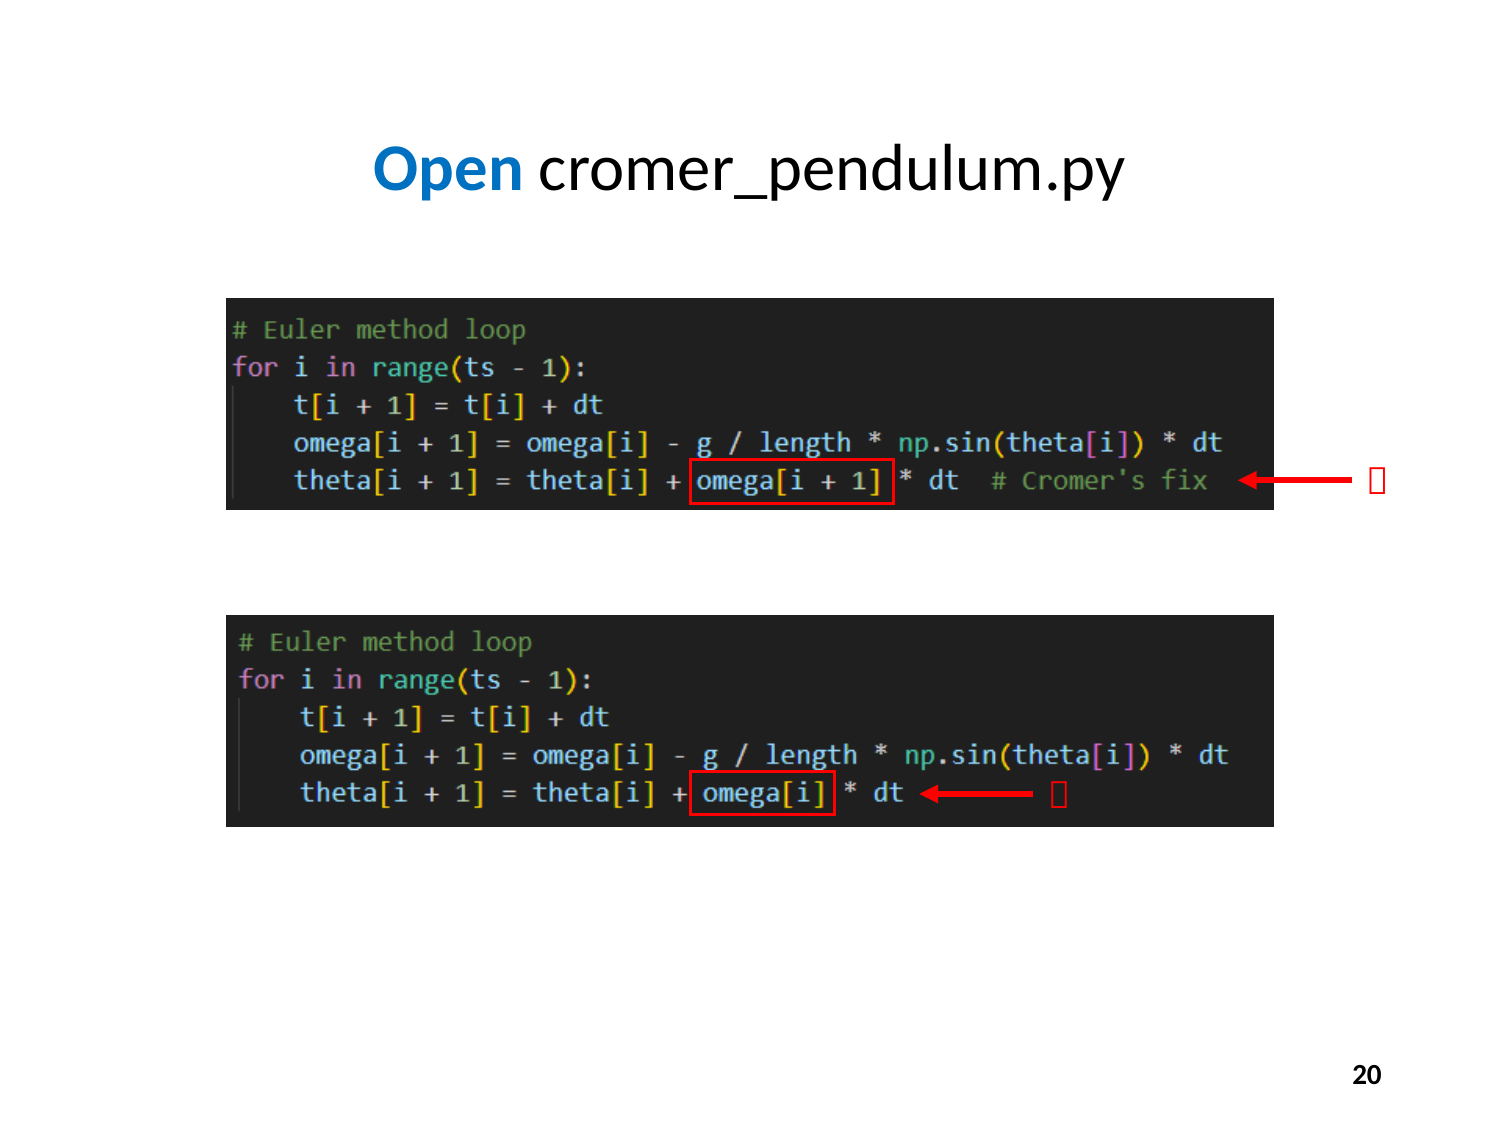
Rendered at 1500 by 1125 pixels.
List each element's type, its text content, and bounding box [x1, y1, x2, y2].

picture [226, 298, 1274, 510]
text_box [919, 763, 1096, 825]
picture [226, 615, 1274, 827]
slide_number 20 [1059, 1042, 1397, 1103]
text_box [1237, 449, 1415, 511]
title Open cromer_pendulum.py [103, 59, 1397, 278]
